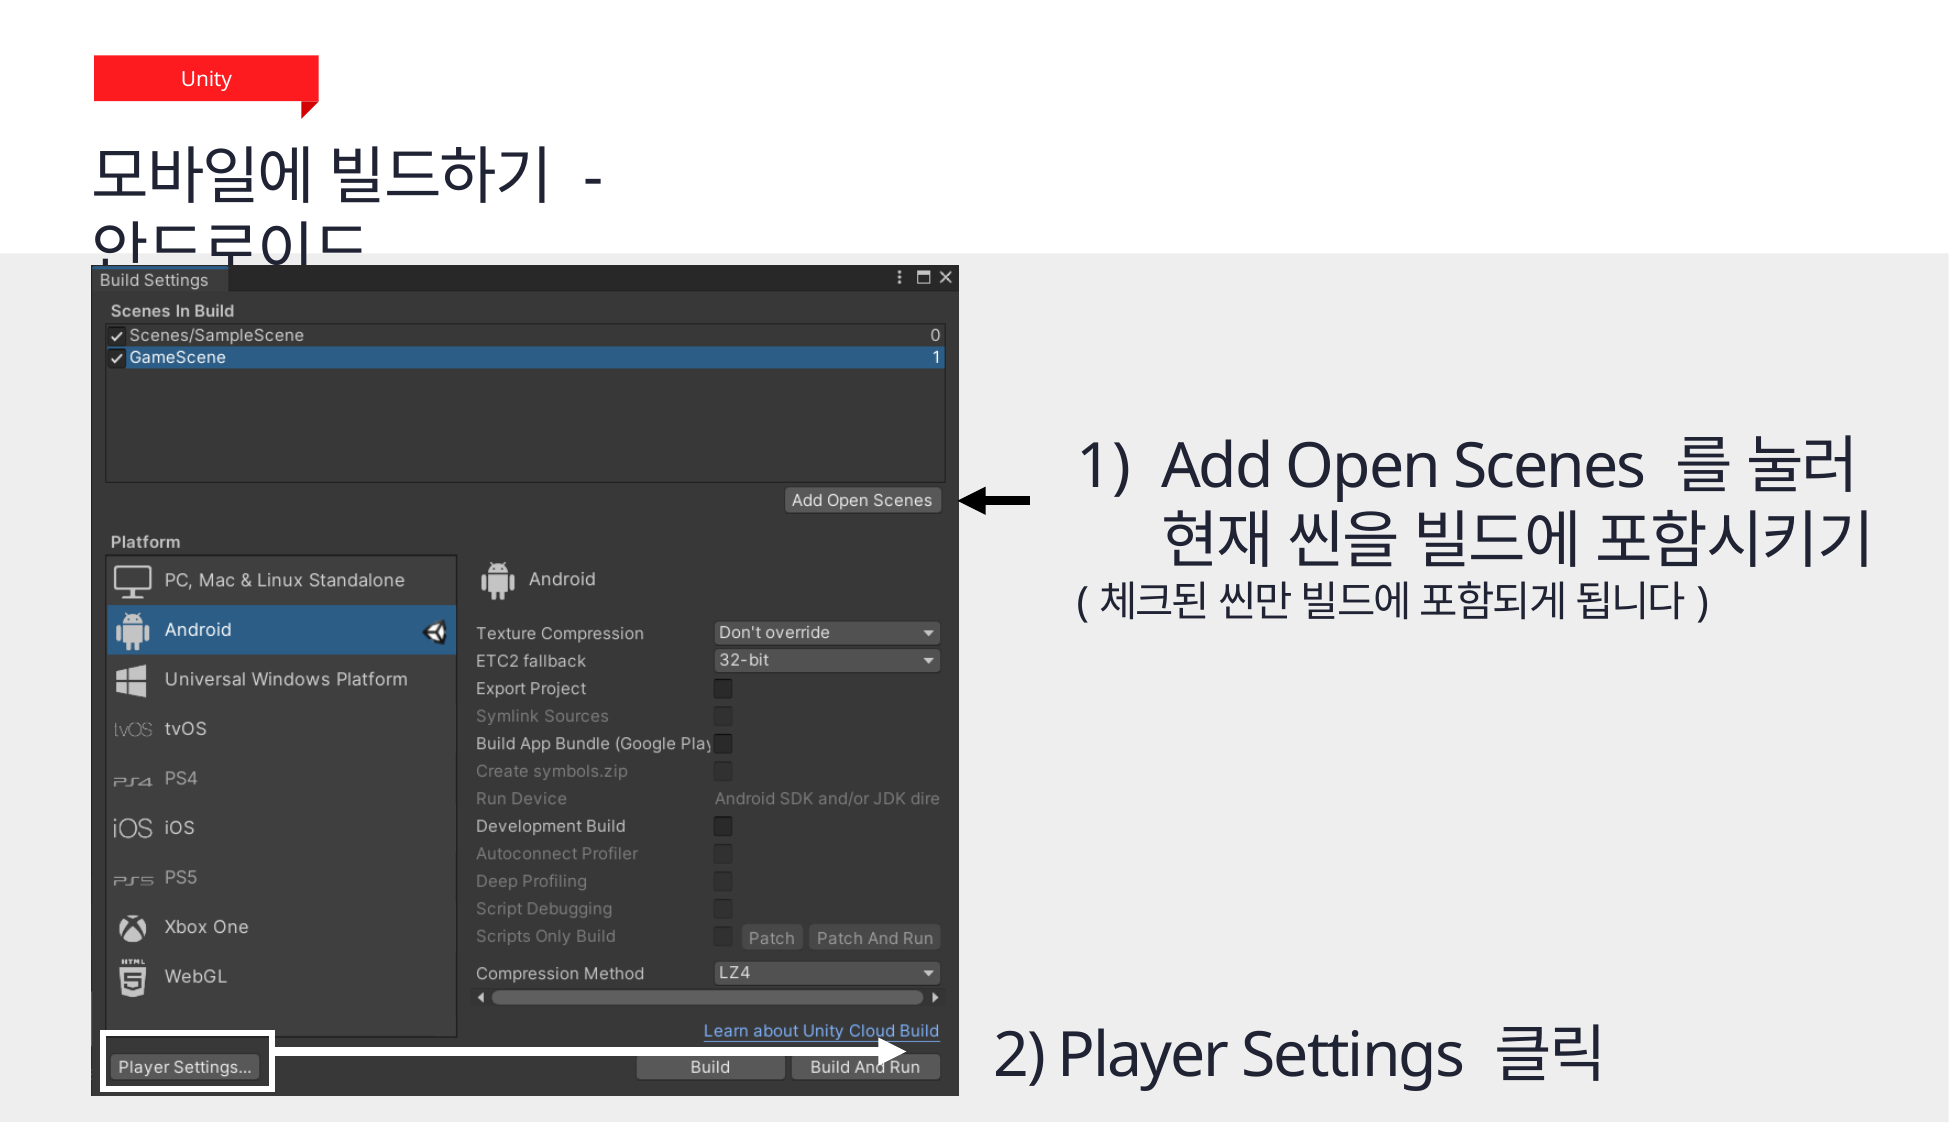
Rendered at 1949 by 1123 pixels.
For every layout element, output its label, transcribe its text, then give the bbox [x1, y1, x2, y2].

text_box Add Open Scenes 를 눌러 현재 씬을 빌드에 포함시키기 (체크된 씬만 빌드에 포함되게 됩니다) [1076, 425, 1875, 625]
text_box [94, 55, 319, 119]
text_box 모바일에 빌드하기 - 안드로이드 [91, 135, 890, 265]
picture [91, 265, 959, 1096]
text_box 2) Player Settings 클릭 [993, 1013, 1792, 1089]
